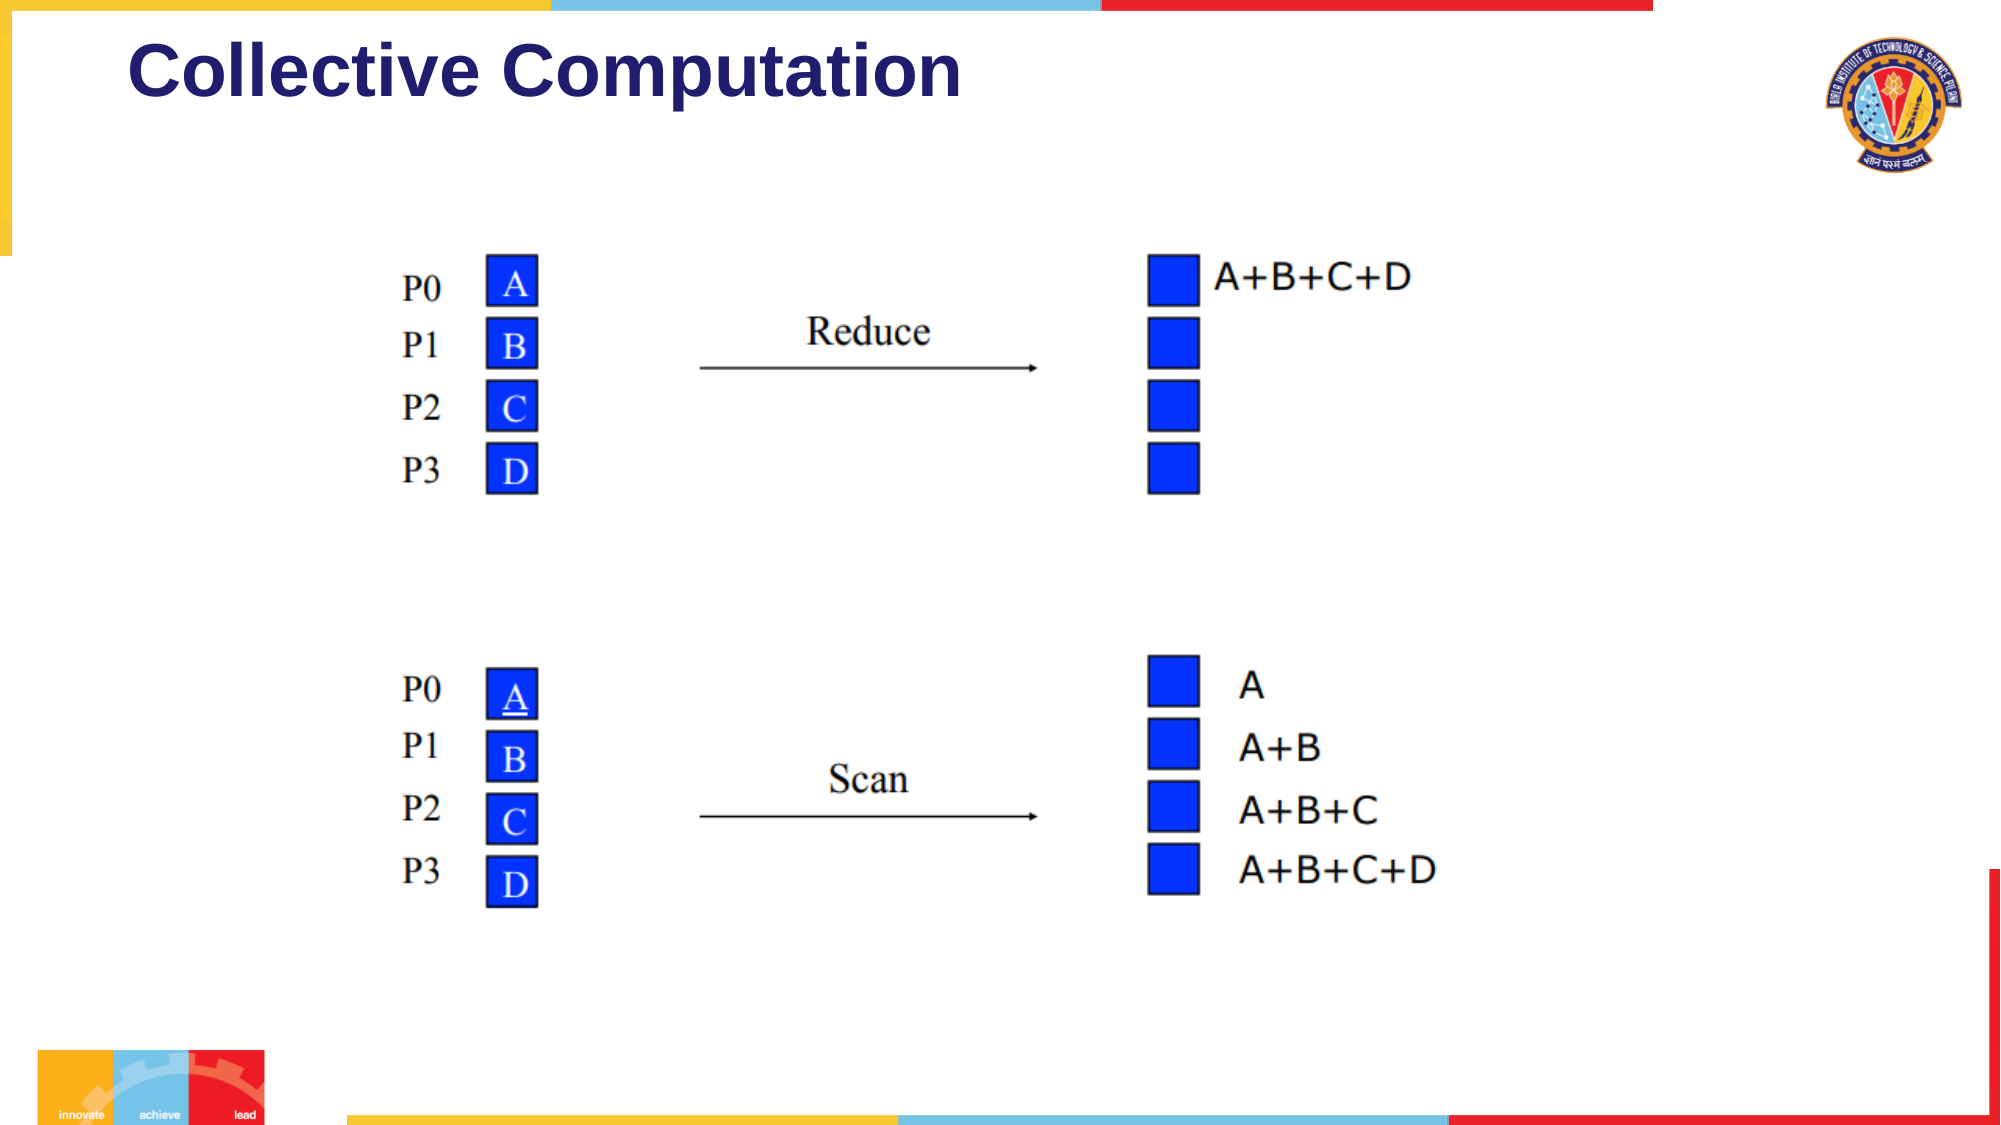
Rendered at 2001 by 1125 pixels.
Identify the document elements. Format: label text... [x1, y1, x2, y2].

picture [1825, 37, 1962, 174]
picture [37, 1049, 265, 1125]
picture [0, 0, 1653, 256]
picture [337, 190, 1576, 935]
picture [347, 869, 2000, 1125]
title Collective Computation [127, 21, 1873, 113]
